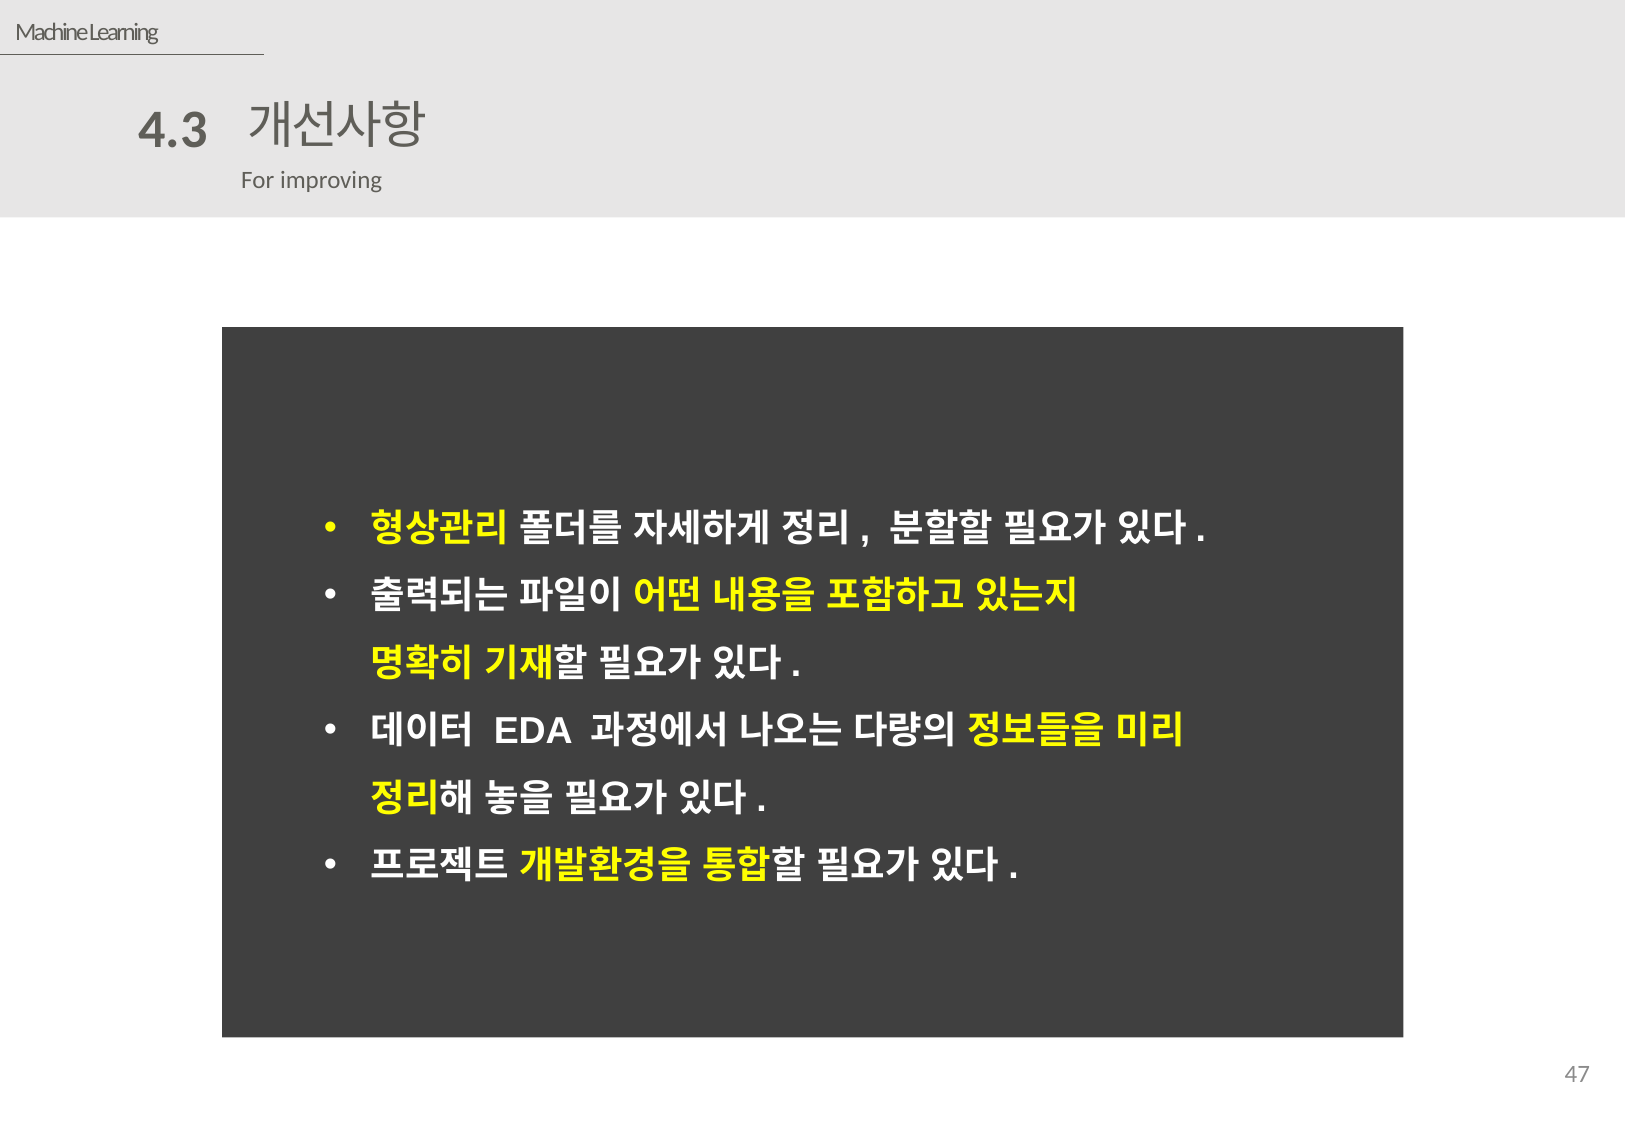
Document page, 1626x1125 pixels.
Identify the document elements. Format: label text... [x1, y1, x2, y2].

text_box [0, 0, 1625, 219]
text_box 4.3 [123, 86, 223, 166]
text_box For improving [226, 156, 398, 202]
text_box Machine Learning [0, 7, 174, 53]
text_box 형상관리 폴더를 자세하게 정리, 분할할 필요가 있다. 출력되는 파일이 어떤 내용을 포함하고 있는지 명확히 기재할 필요가 있다. 데이터 EDA 과정에서 나오는 다량의 정보들을 미리 정리해 놓을 필요가 있다. 프로젝트 개발환경을 통합할 필요가 있다. [309, 473, 1319, 894]
text_box [221, 326, 1404, 1038]
slide_number 47 [1239, 1042, 1605, 1103]
text_box 개선사항 [232, 85, 442, 161]
